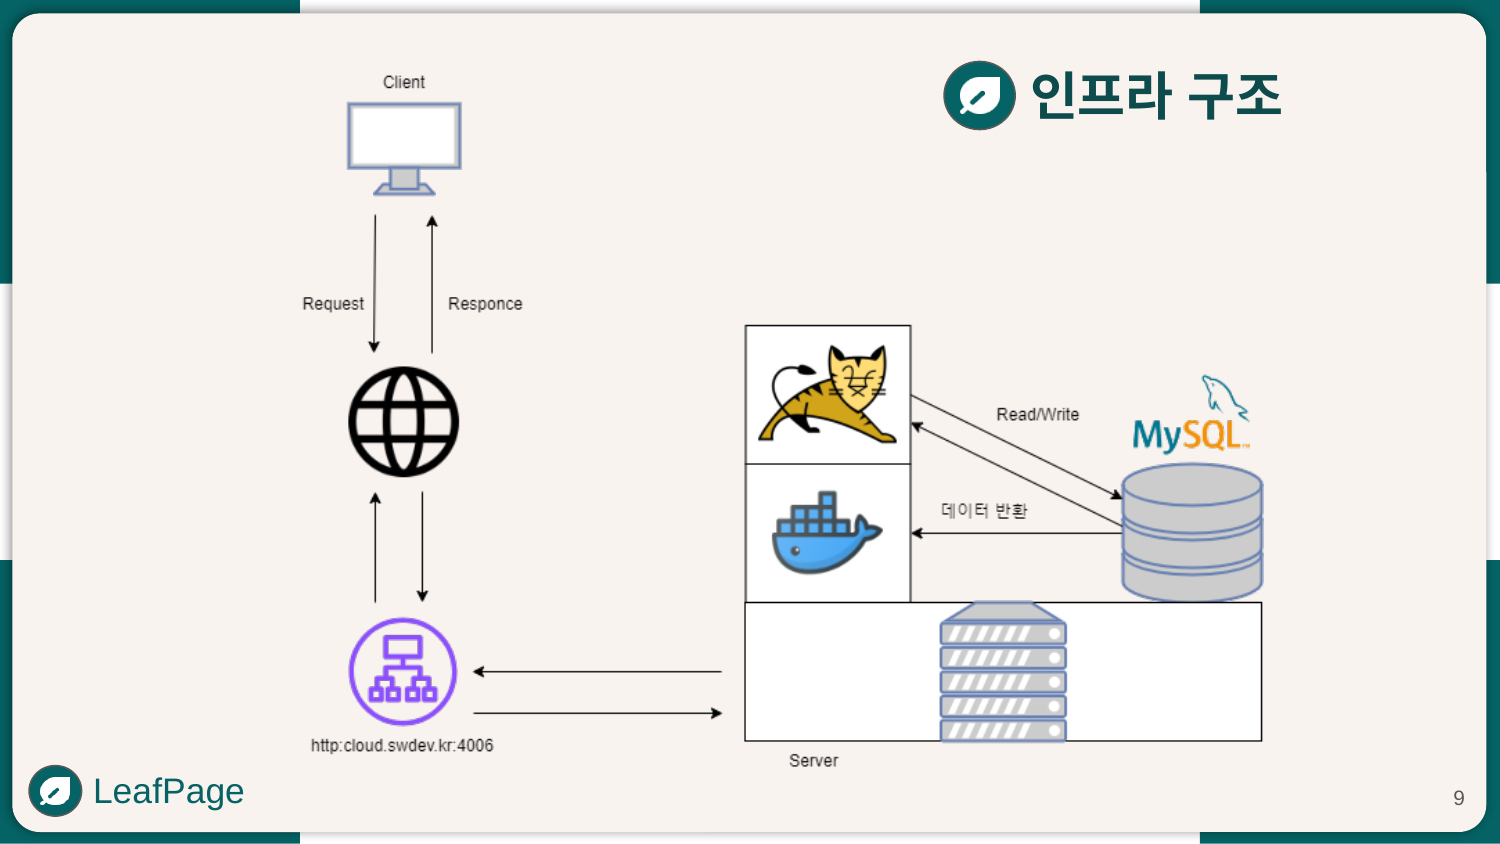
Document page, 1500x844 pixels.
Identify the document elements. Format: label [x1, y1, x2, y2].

text_box [28, 765, 82, 817]
text_box [0, 0, 1500, 844]
picture [264, 61, 1268, 782]
text_box [943, 48, 1474, 143]
